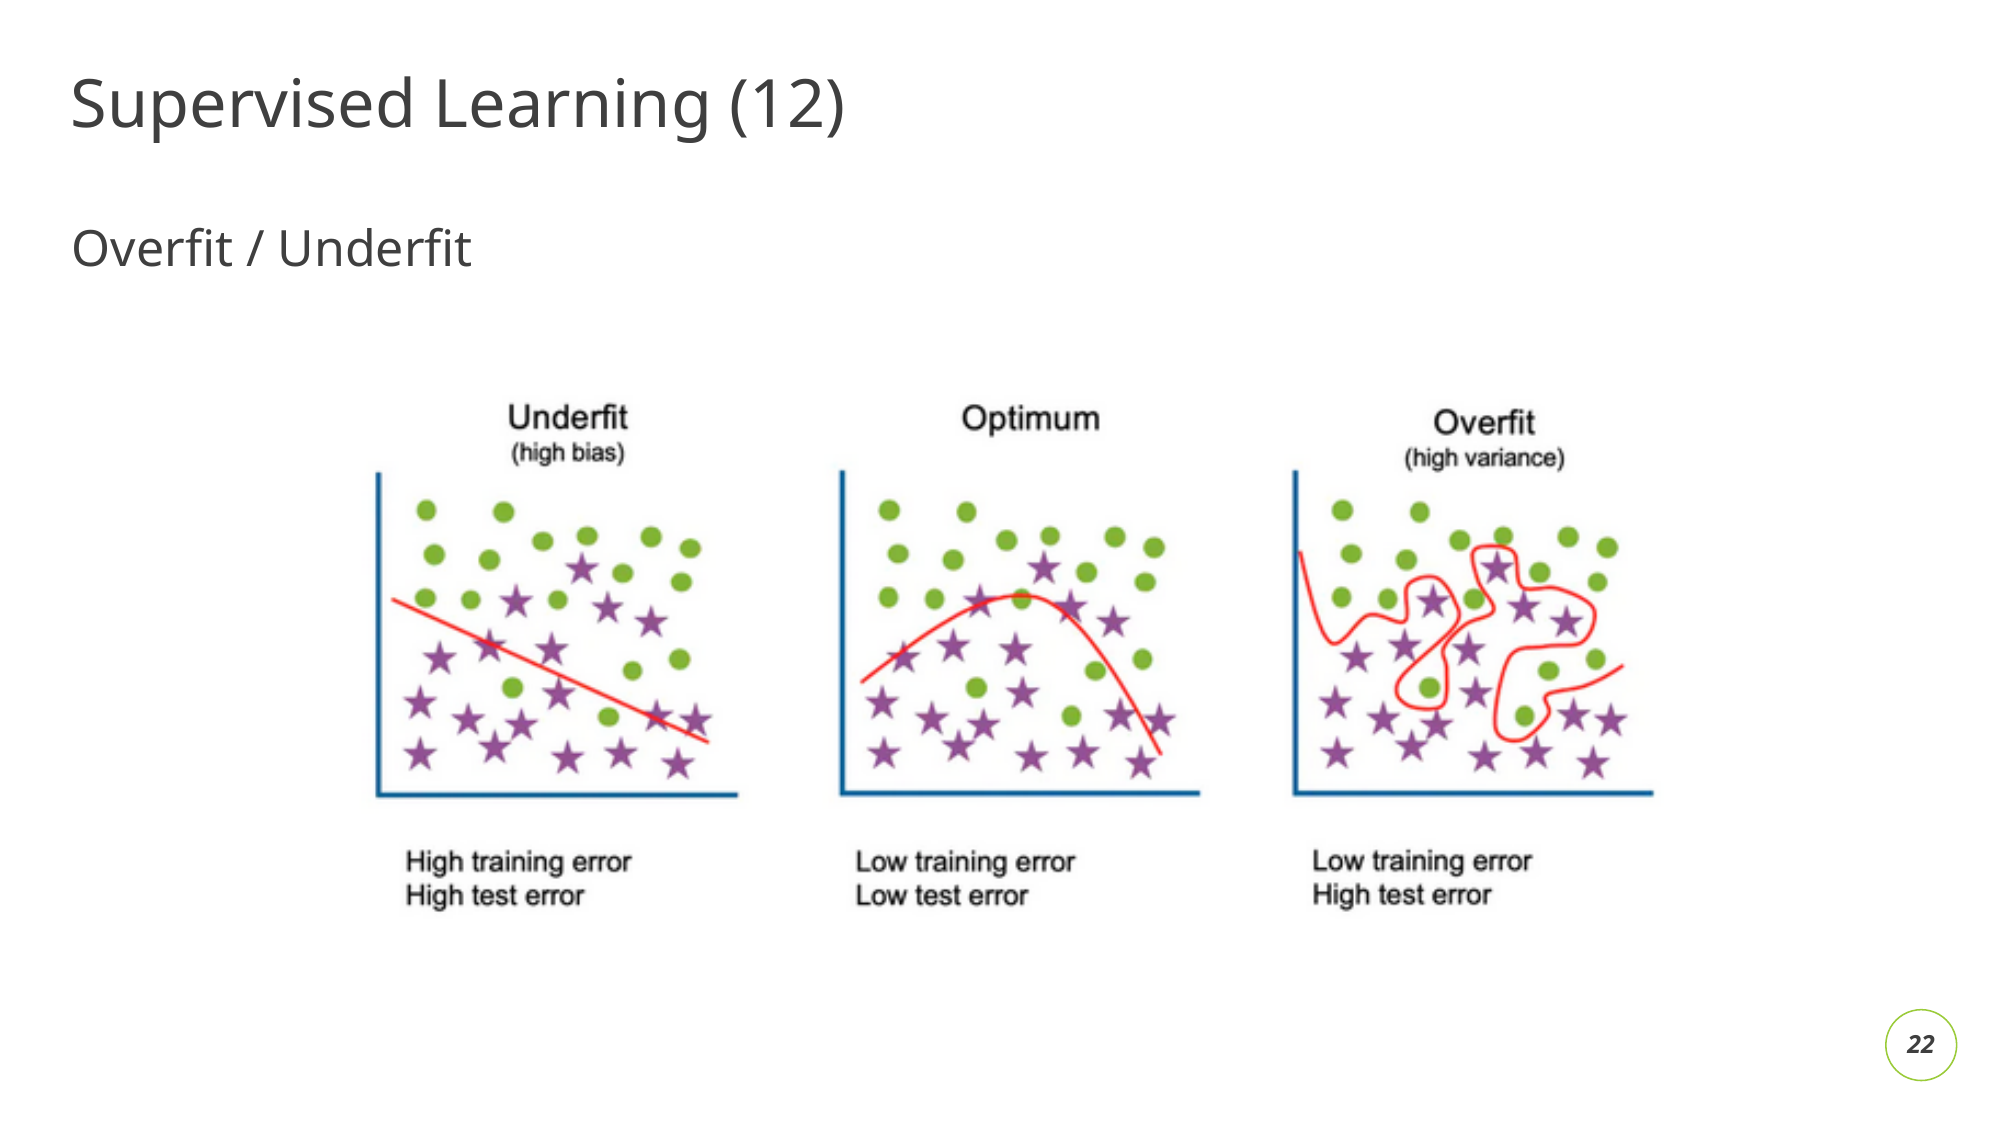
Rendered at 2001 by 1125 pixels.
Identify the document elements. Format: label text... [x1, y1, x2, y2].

text_box Overfit / Underfit [71, 215, 1001, 316]
picture [317, 335, 1685, 947]
slide_number ‹#› [1885, 1008, 1958, 1082]
title Supervised Learning (12) [70, 70, 1932, 142]
